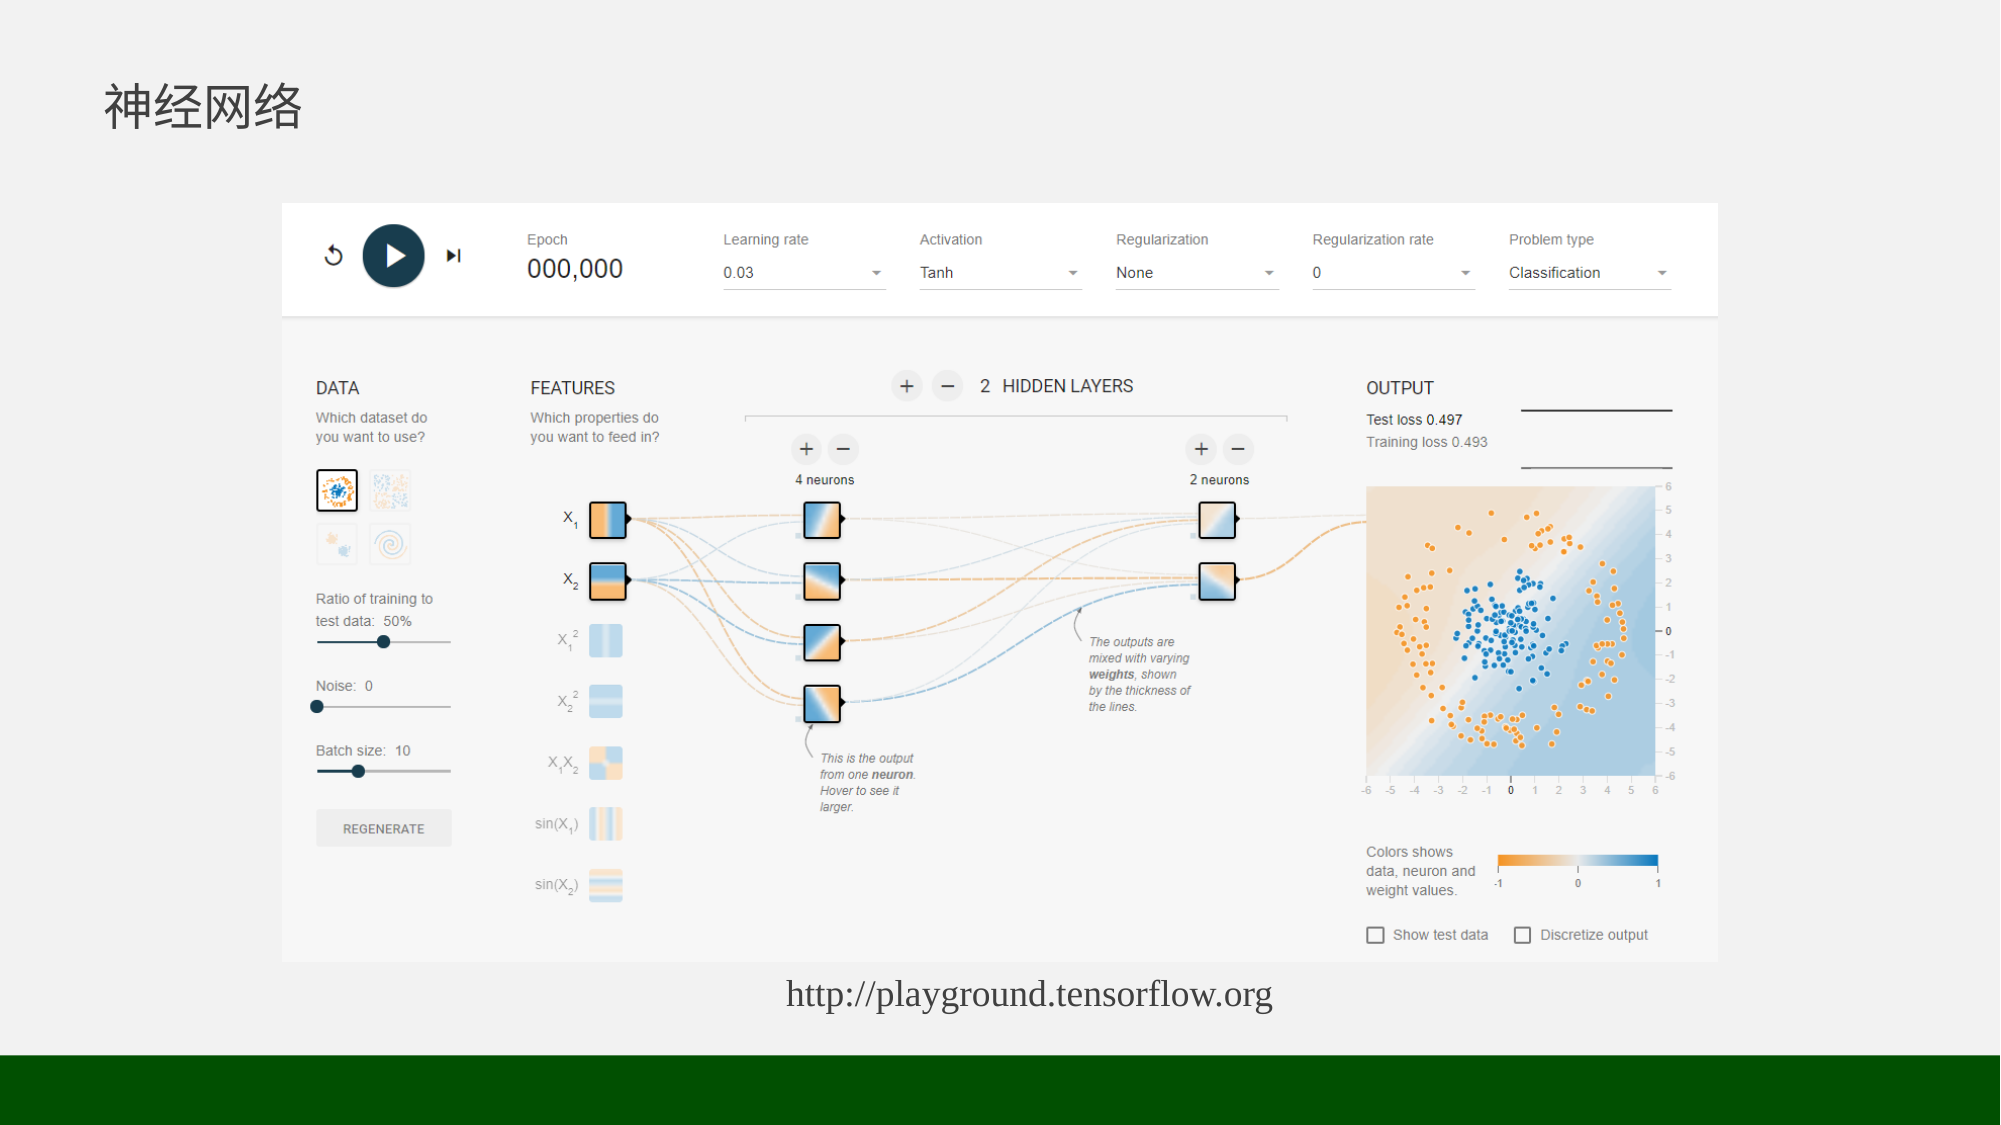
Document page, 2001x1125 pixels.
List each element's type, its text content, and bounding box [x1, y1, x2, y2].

picture [282, 203, 1718, 962]
text_box http://playground.tensorflow.org [720, 962, 1339, 1021]
text_box [0, 1054, 2000, 1125]
text_box 神经网络 [54, 67, 354, 143]
